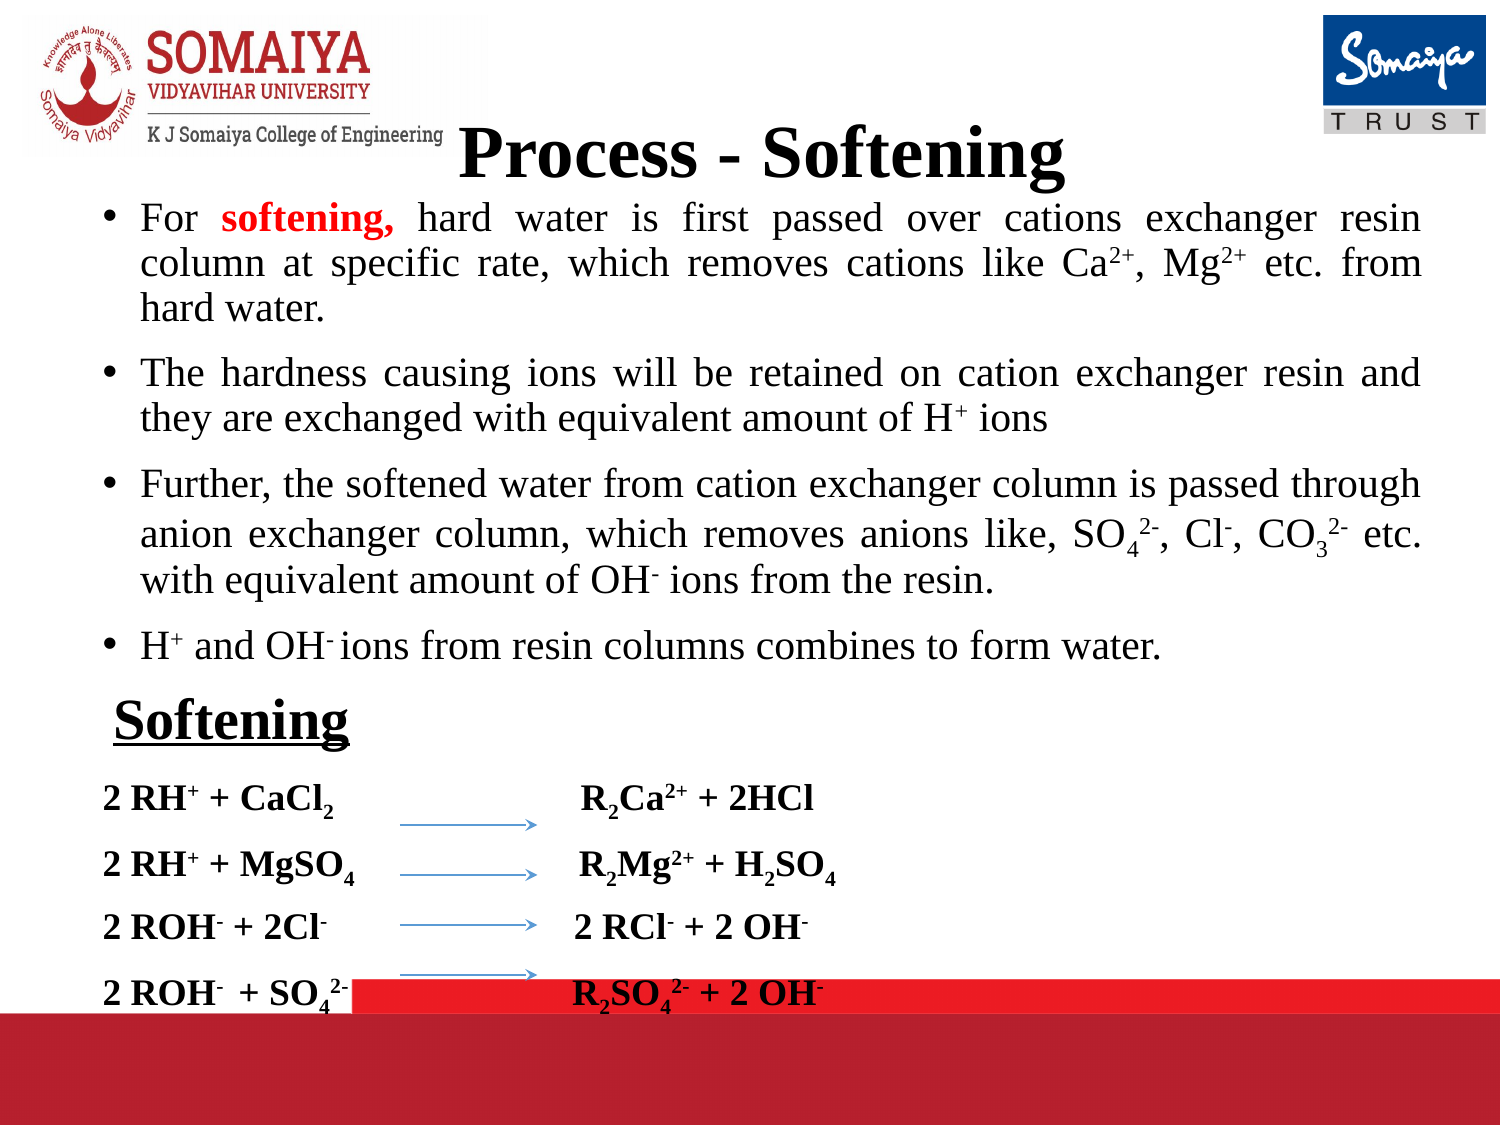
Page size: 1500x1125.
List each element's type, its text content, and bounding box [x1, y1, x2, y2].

list For softening, hard water is first passed over cations exchanger resin column at specific rate, which removes cations like Ca2+, Mg2+ etc. from hard water. The hardness causing ions will be retained on cation exchanger resin and they are exchanged with equivalent amount of H+ ions Further, the softened water from cation exchanger column is passed through anion exchanger column, which removes anions like, SO42-, Cl-, CO32- etc. with equivalent amount of OH- ions from the resin. H+ and OH- ions from resin columns combines to form water. Softening 2 RH+ + CaCl2 R2Ca2+ + 2HCl 2 RH+ + MgSO4 R2Mg2+ + H2SO4 2 ROH- + 2Cl- 2 RCl- + 2 OH- 2 ROH- + SO42- R2SO42- + 2 OH- [87, 187, 1438, 980]
title Process - Softening [87, 82, 1438, 187]
picture [22, 15, 488, 157]
picture [1323, 15, 1486, 134]
picture [0, 980, 1500, 1125]
